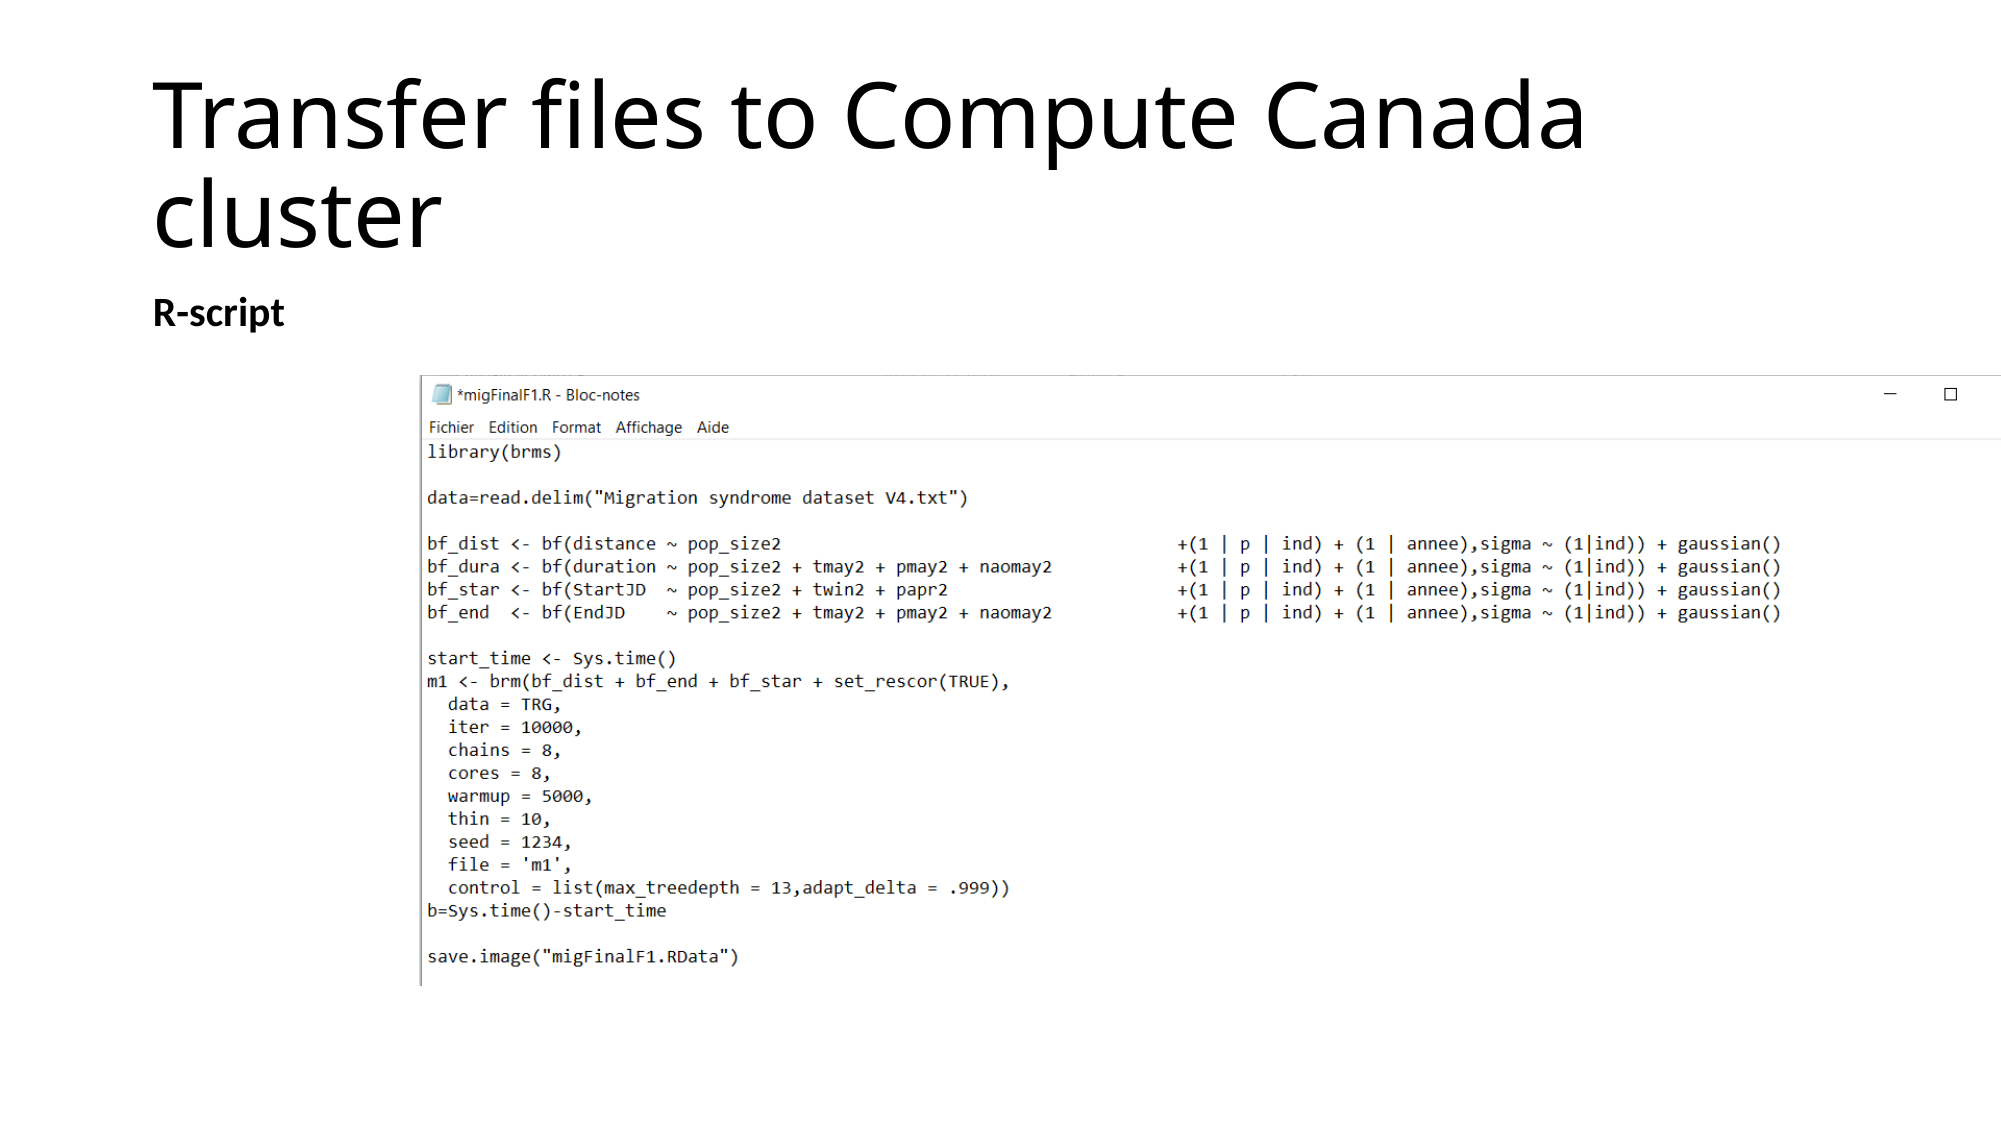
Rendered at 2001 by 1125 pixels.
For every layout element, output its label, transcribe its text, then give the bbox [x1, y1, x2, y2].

text_box R-script [138, 277, 301, 343]
picture [418, 375, 2001, 986]
title Transfer files to Compute Canada cluster [137, 59, 1863, 278]
